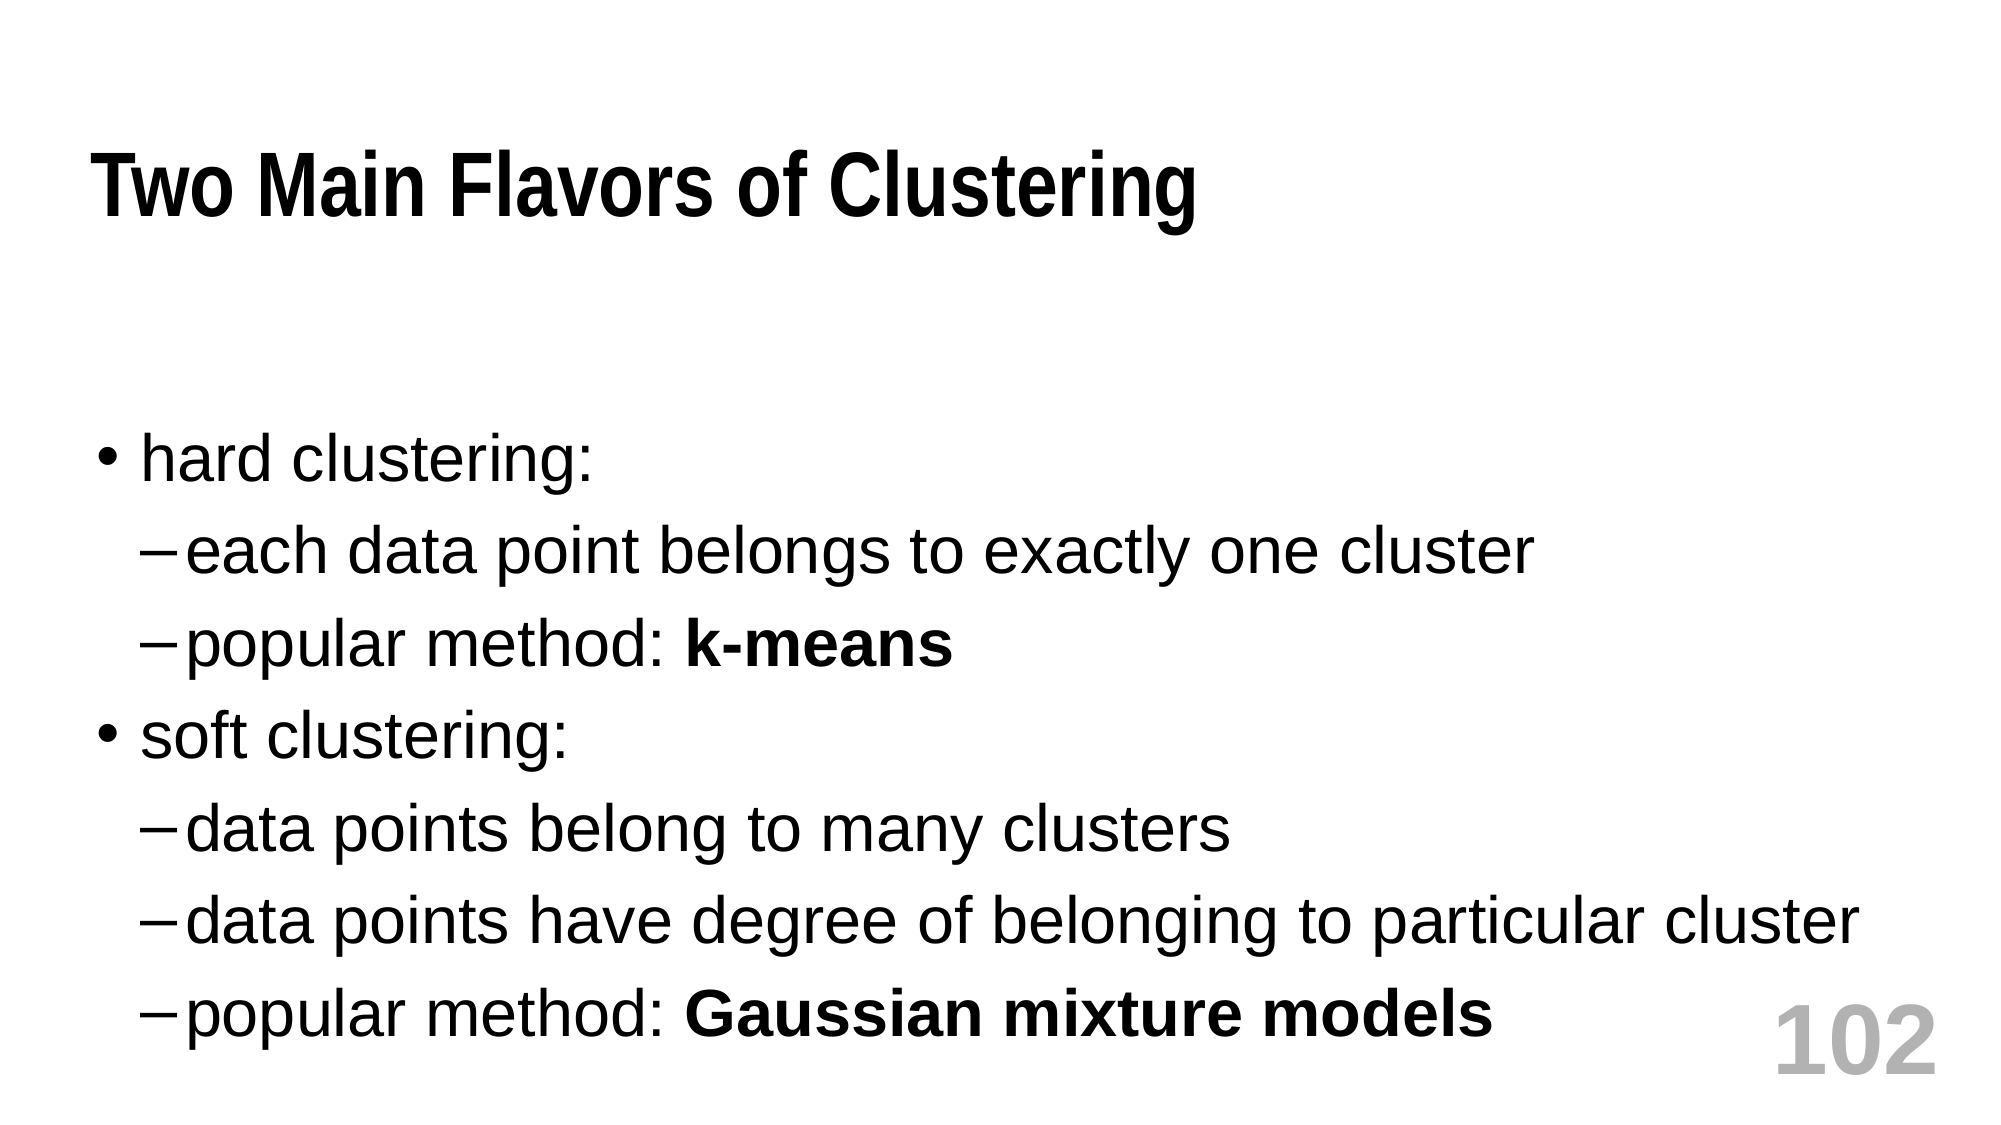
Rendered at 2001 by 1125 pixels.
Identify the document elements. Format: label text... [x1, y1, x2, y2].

slide_number 102 [1638, 987, 1946, 1083]
list hard clustering: each data point belongs to exactly one cluster popular method: k-means soft clustering: data points belong to many clusters data points have degree of belonging to particular cluster popular method: Gaussian mixture models [90, 408, 1910, 965]
title Two Main Flavors of Clustering [90, 137, 1910, 238]
